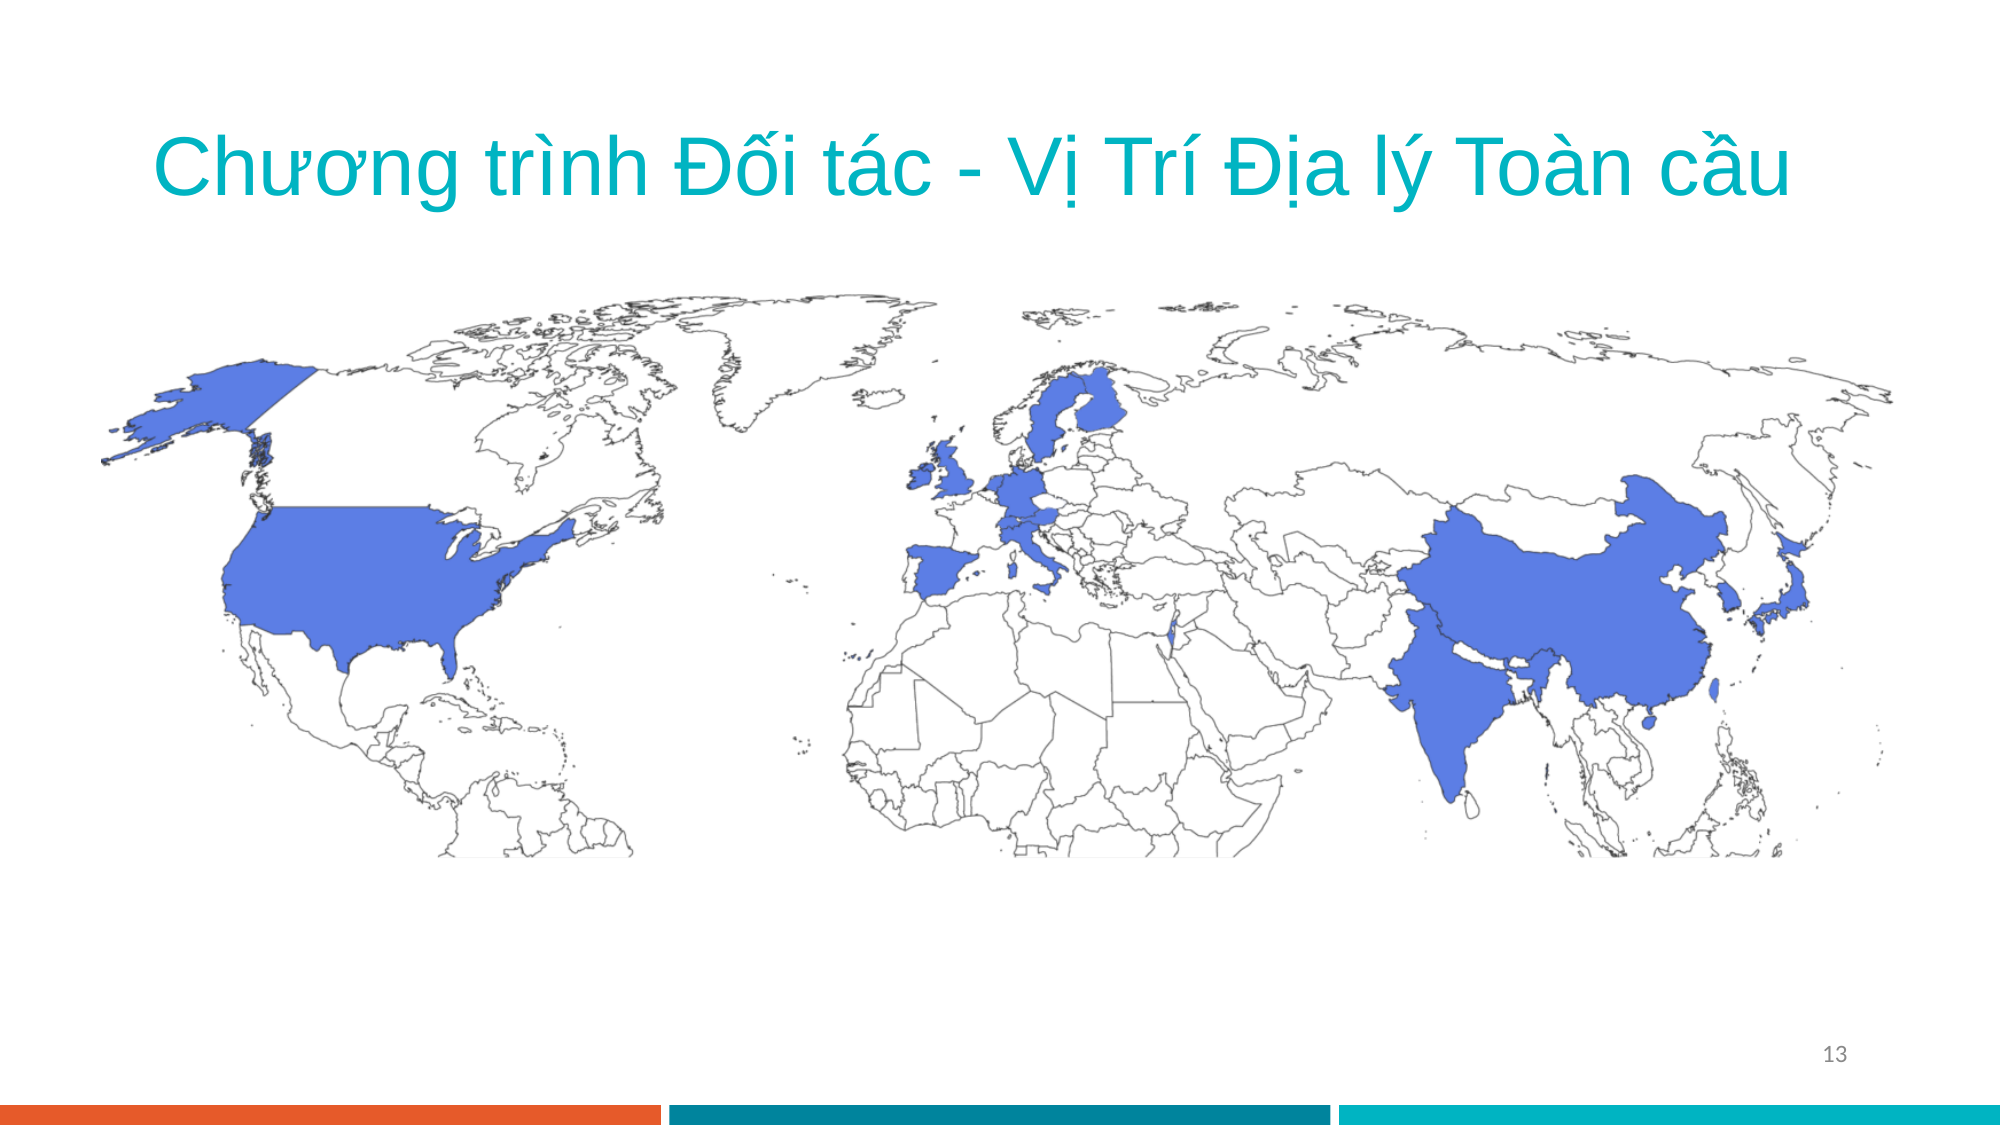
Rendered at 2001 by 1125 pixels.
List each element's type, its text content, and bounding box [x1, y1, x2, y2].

picture [100, 292, 1900, 906]
text_box Chương trình Đối tác - Vị Trí Địa lý Toàn cầu [137, 59, 1863, 278]
slide_number 13 [1648, 1022, 1863, 1083]
